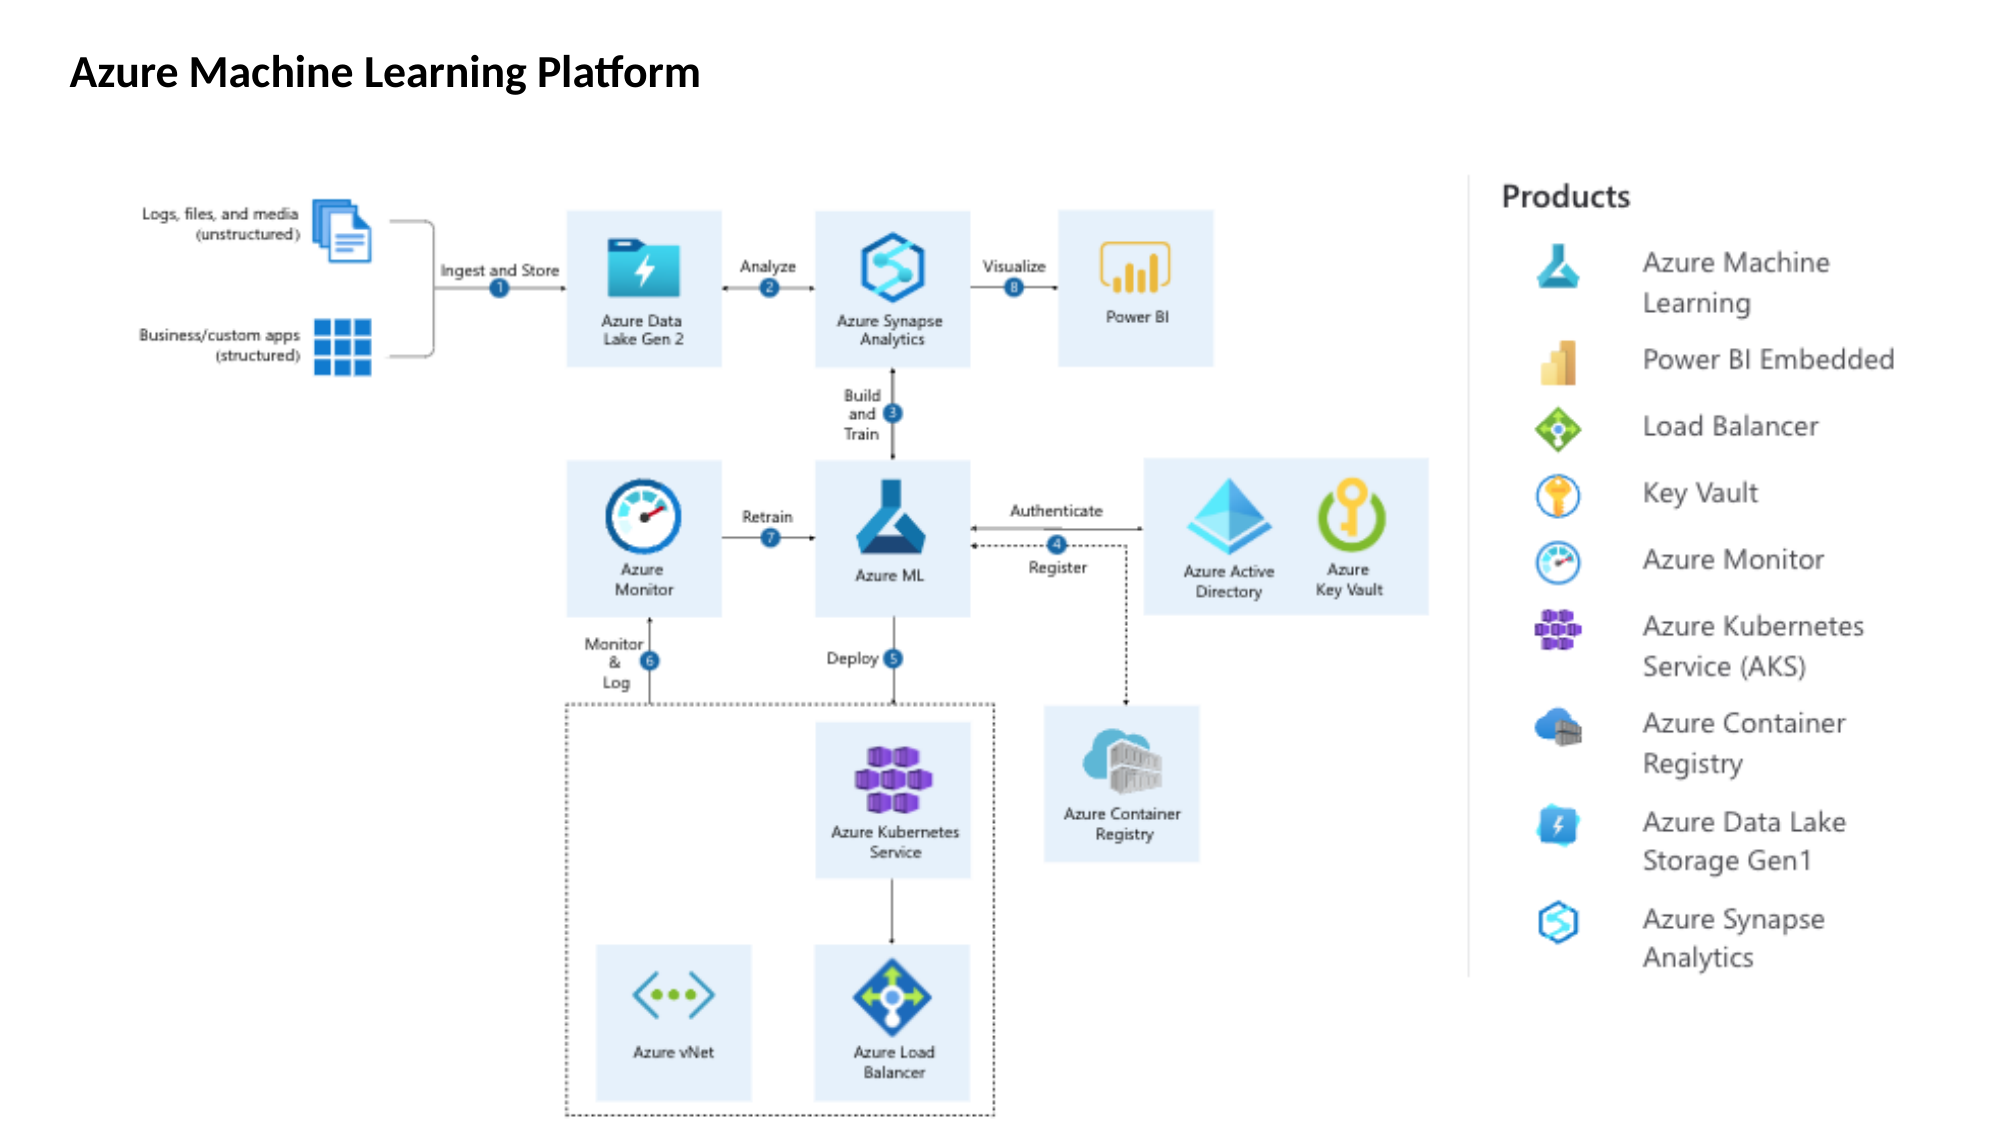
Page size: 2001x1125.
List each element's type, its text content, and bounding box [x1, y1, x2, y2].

title Azure Machine Learning Platform [69, 47, 1931, 98]
picture [99, 127, 1900, 1125]
